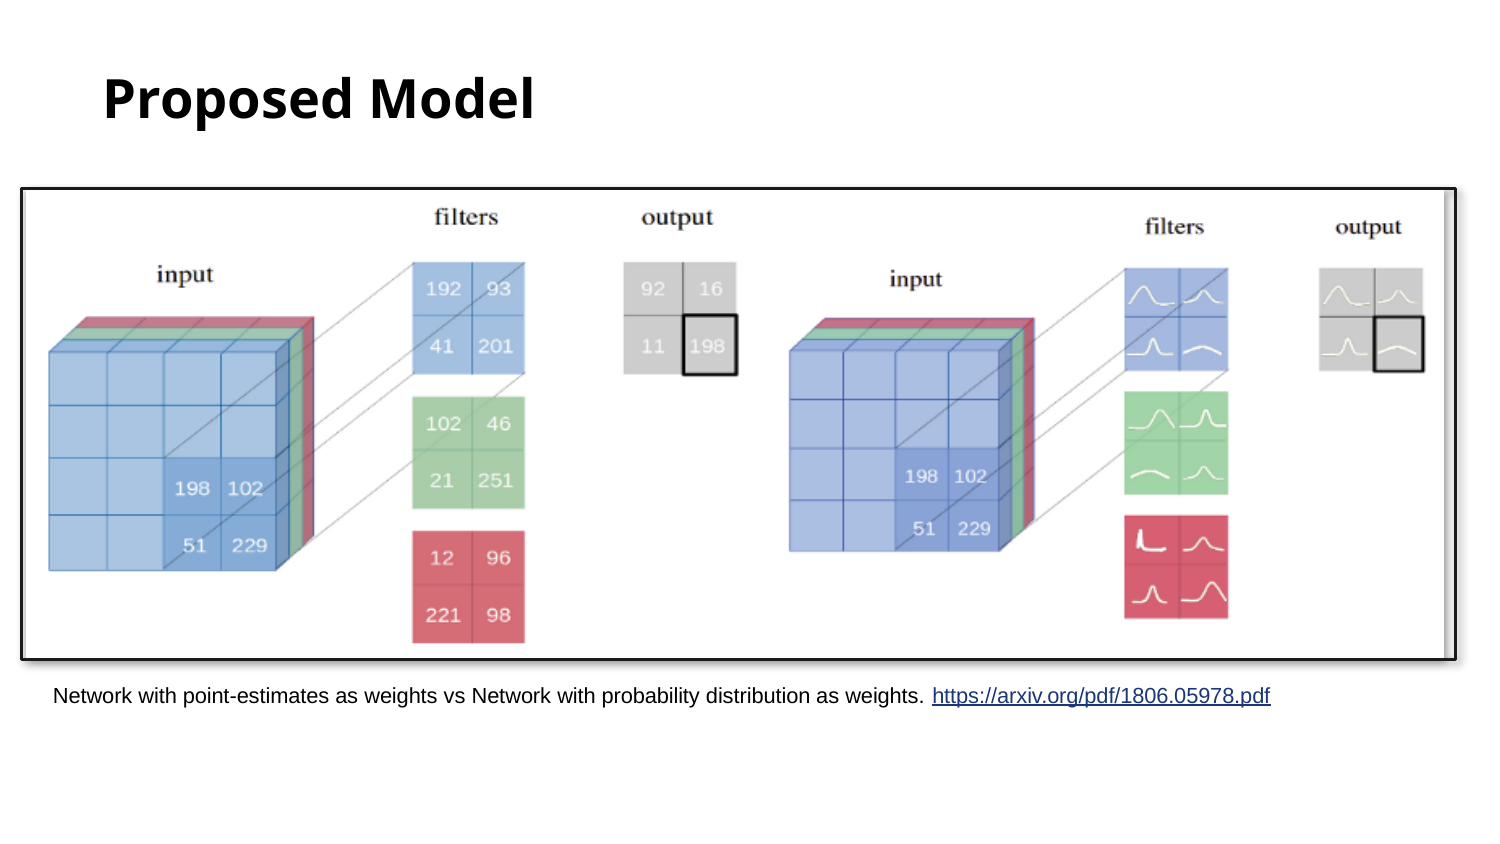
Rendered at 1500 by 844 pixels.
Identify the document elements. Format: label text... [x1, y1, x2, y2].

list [22, 189, 1454, 659]
title Proposed Model [91, 27, 1386, 167]
text_box Network with point-estimates as weights vs Network with probability distribution as weights. https://arxiv.org/pdf/1806.05978.pdf [38, 673, 1469, 715]
